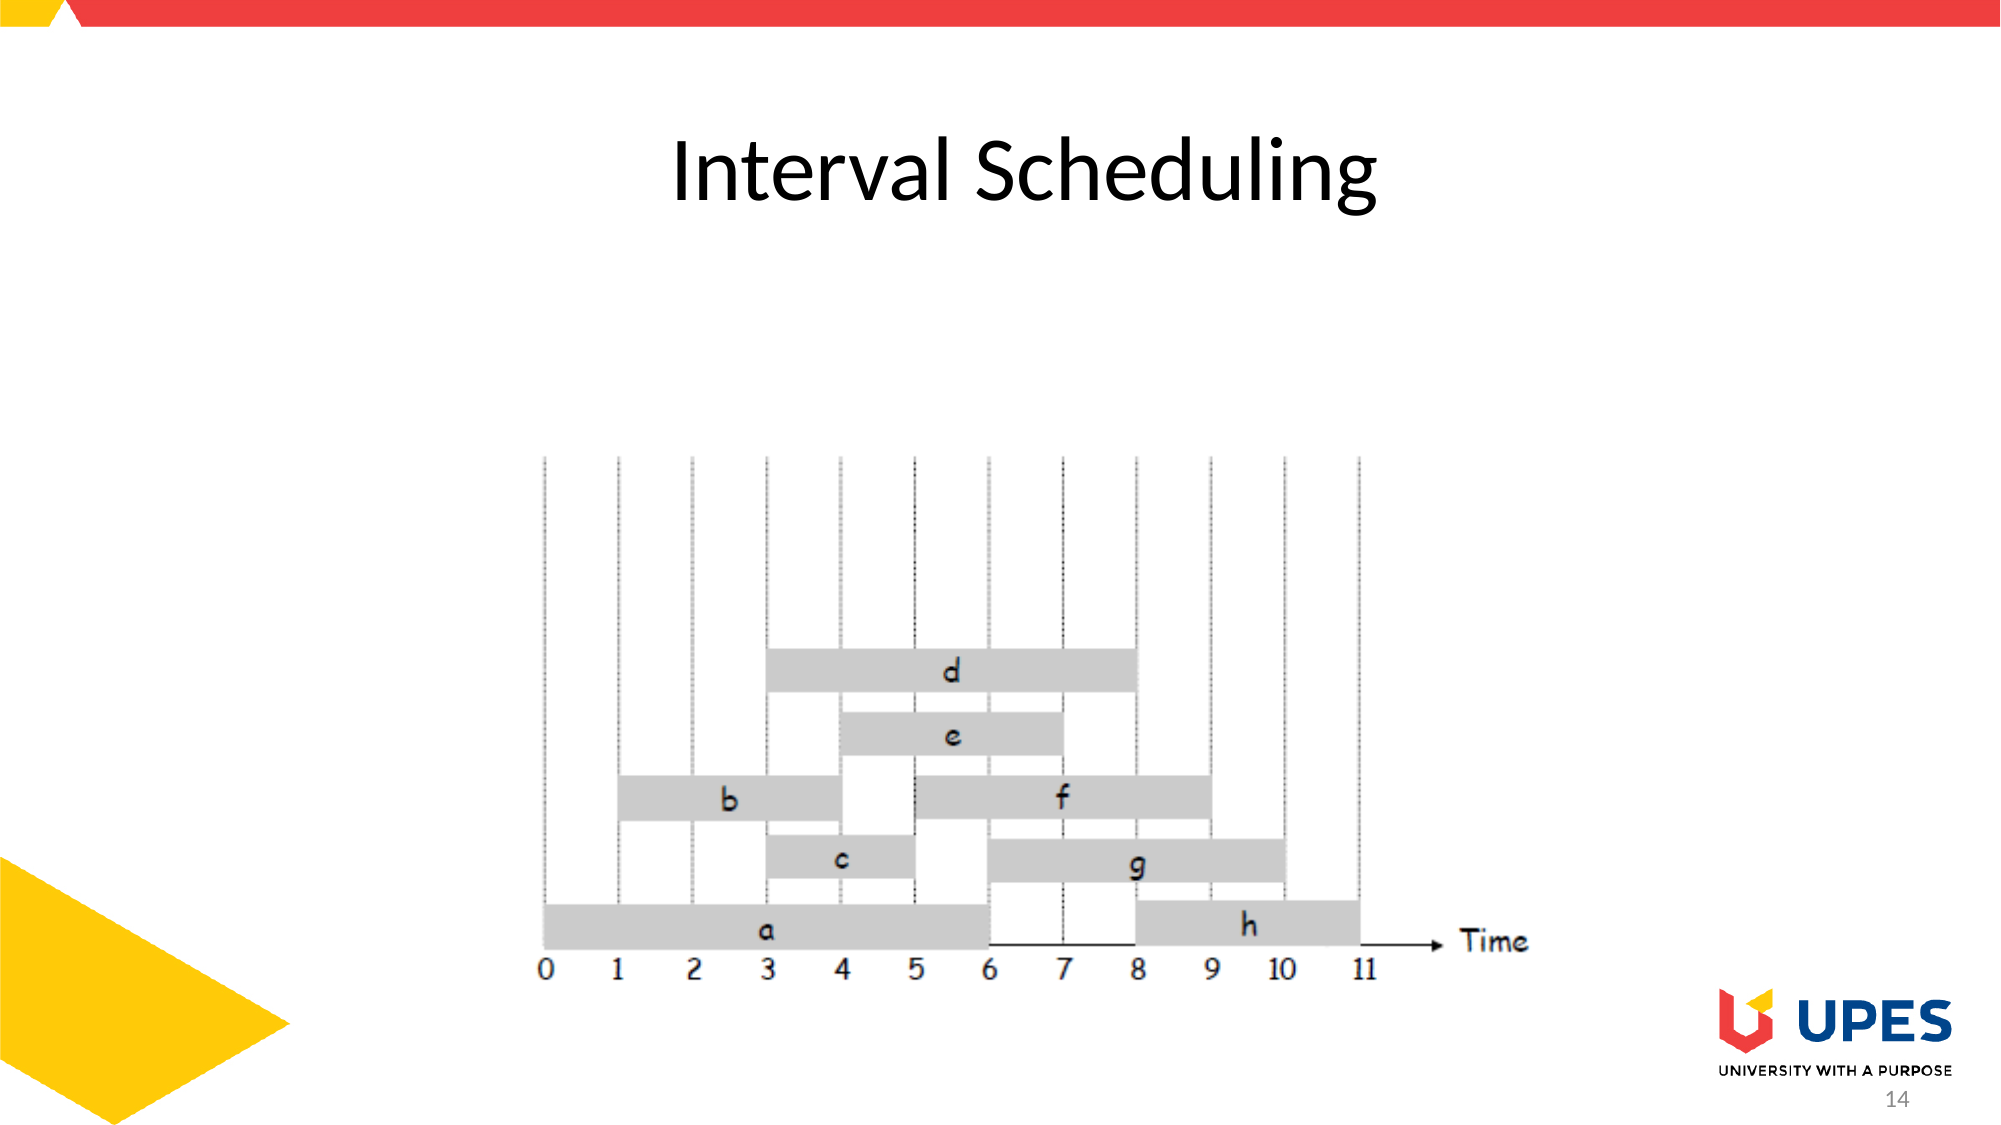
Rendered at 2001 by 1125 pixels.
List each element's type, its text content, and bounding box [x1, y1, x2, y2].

picture [0, 0, 2001, 1125]
title Interval Scheduling [125, 70, 1925, 258]
